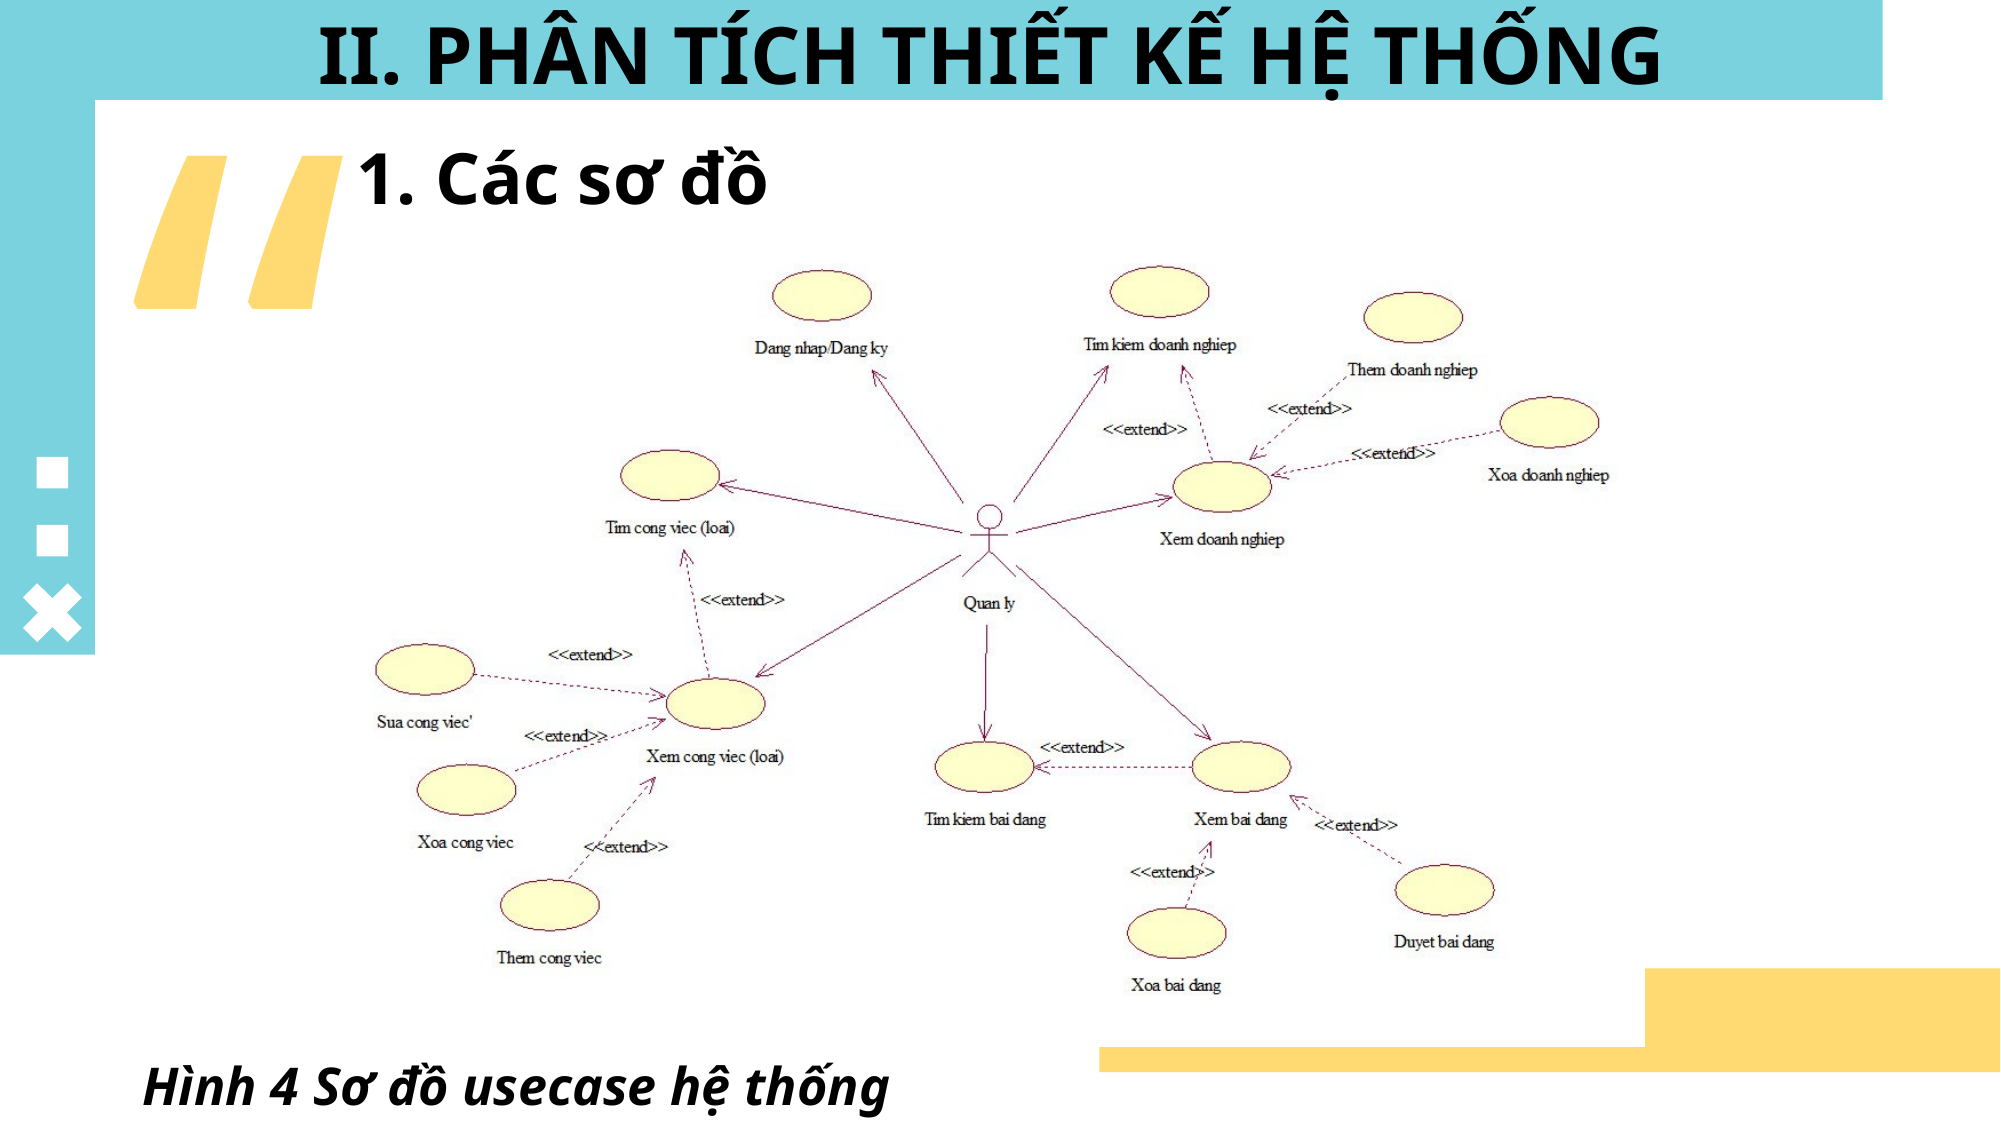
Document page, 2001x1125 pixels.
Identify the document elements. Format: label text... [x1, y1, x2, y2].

title II. PHÂN TÍCH THIẾT KẾ HỆ THỐNG [0, 14, 2000, 91]
picture [355, 245, 1645, 1047]
text_box Hình 4 Sơ đồ usecase hệ thống [73, 1046, 960, 1124]
text_box 1. Các sơ đồ [341, 126, 1350, 227]
